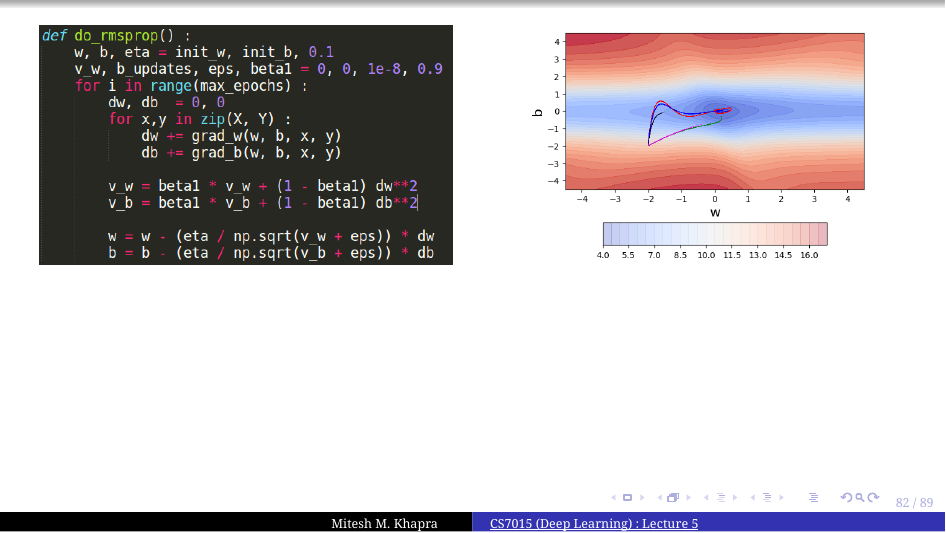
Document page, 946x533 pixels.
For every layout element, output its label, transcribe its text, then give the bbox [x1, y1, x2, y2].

picture [0, 0, 945, 8]
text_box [0, 511, 946, 532]
picture [532, 32, 865, 258]
text_box 82 / 89 [893, 493, 942, 510]
picture [39, 25, 453, 265]
